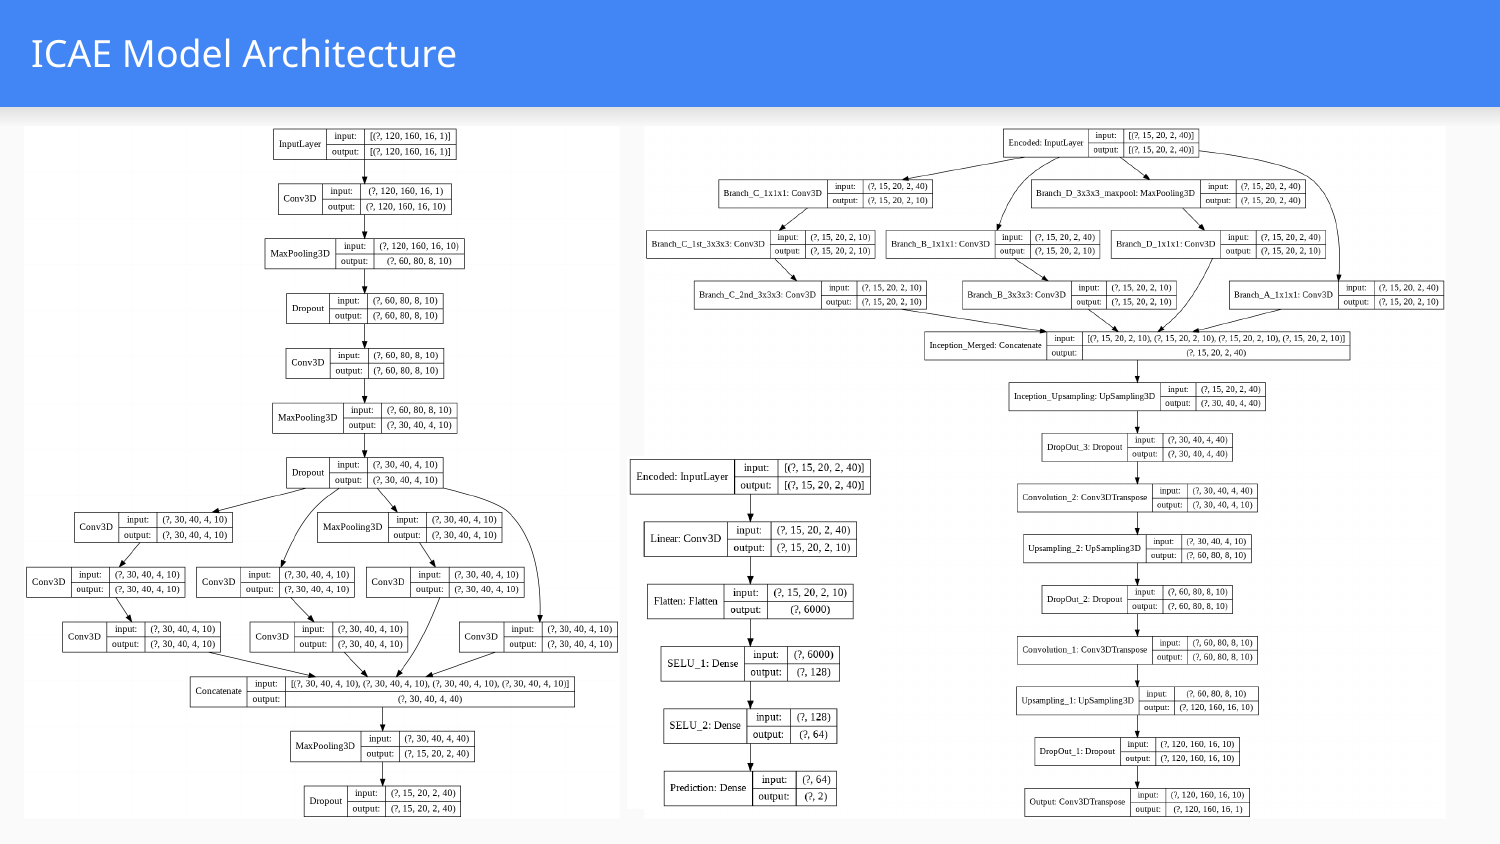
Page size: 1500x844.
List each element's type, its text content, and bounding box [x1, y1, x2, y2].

picture [627, 126, 1446, 819]
picture [24, 126, 620, 819]
title ICAE Model Architecture [16, 2, 1464, 102]
